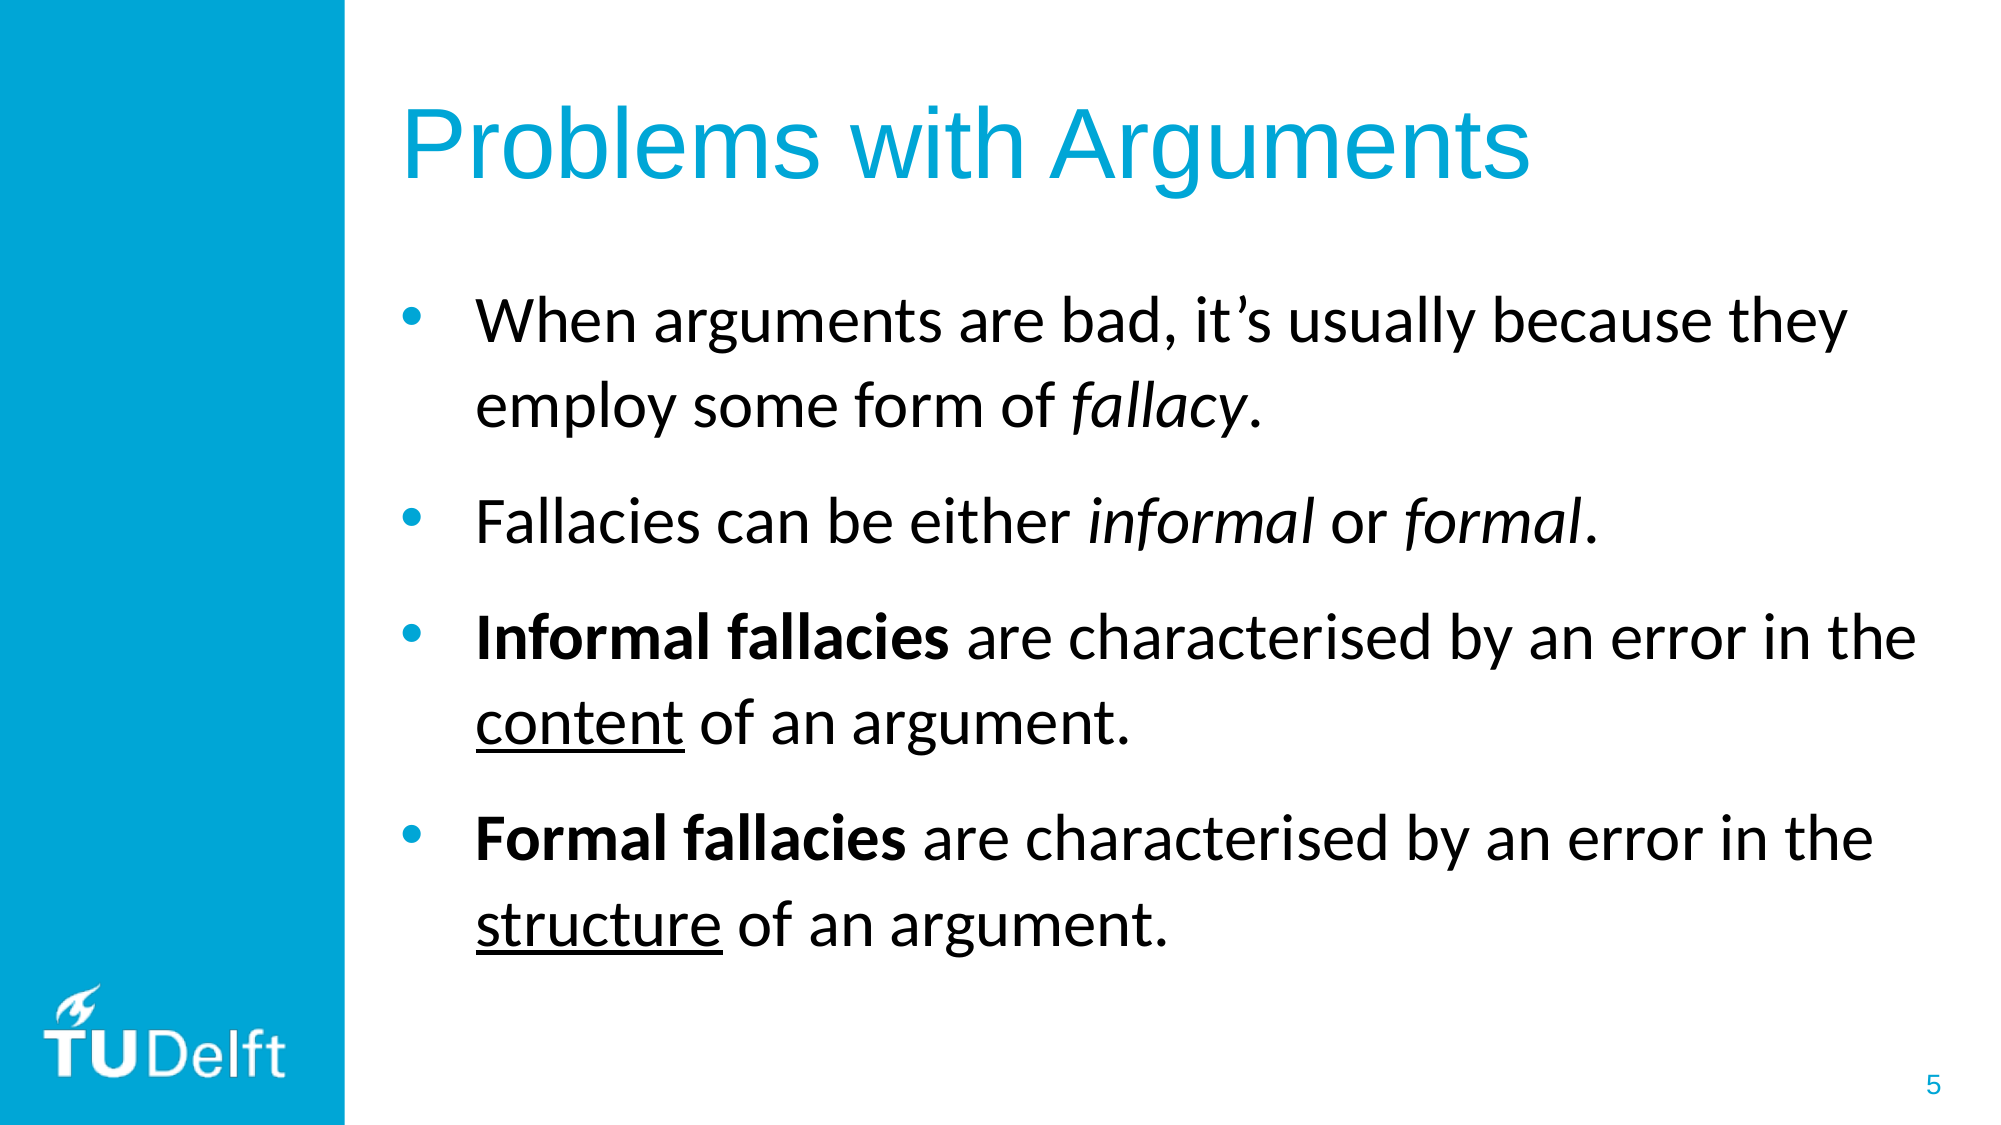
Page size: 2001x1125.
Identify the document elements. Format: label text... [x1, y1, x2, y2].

list When arguments are bad, it’s usually because they employ some form of fallacy. Fallacies can be either informal or formal. Informal fallacies are characterised by an error in the content of an argument. Formal fallacies are characterised by an error in the structure of an argument. [385, 262, 1940, 1025]
title Problems with Arguments [385, 45, 1940, 233]
